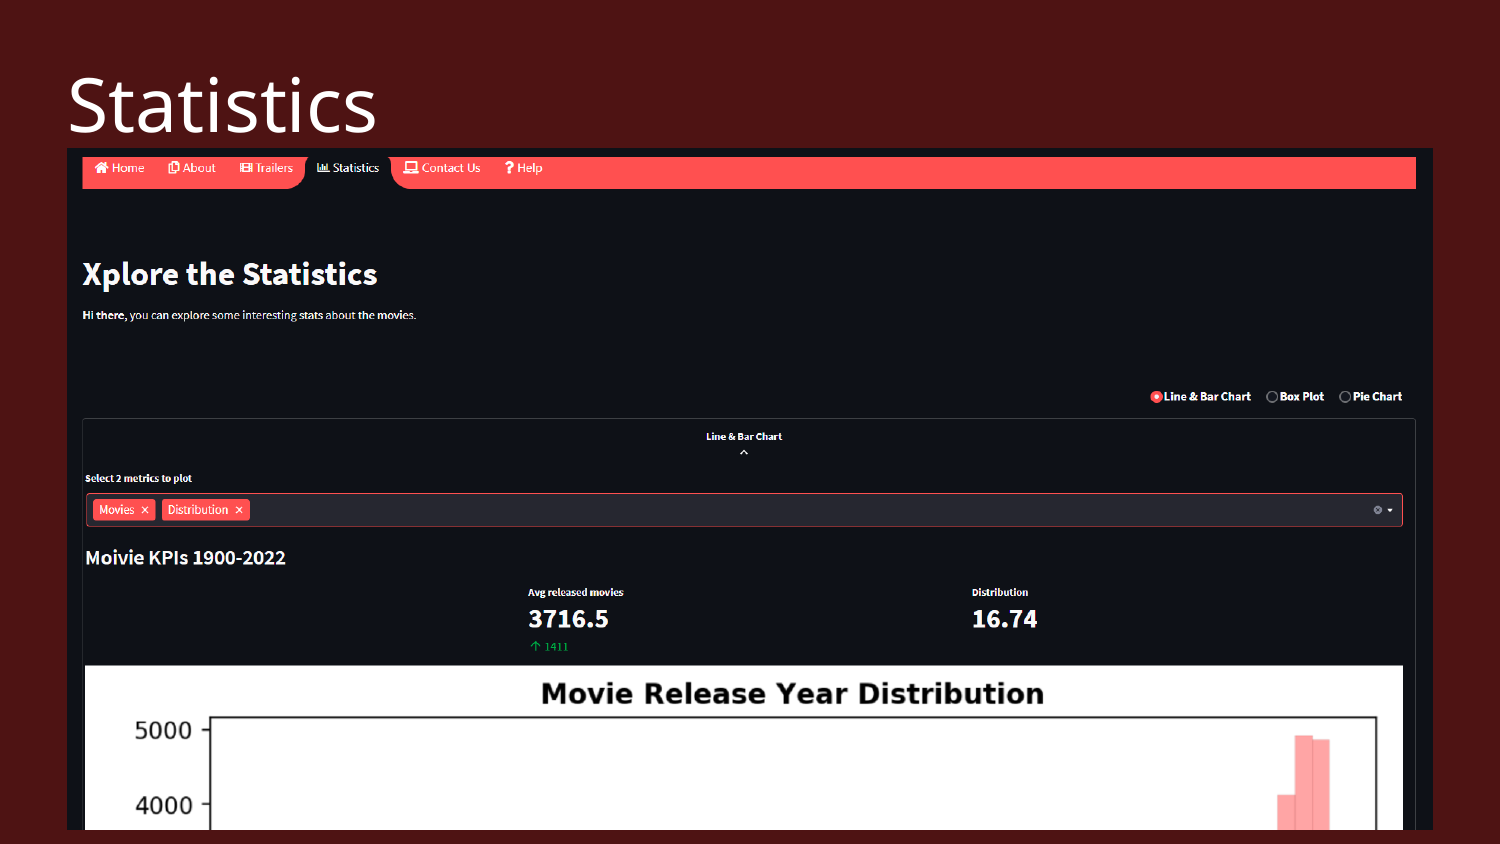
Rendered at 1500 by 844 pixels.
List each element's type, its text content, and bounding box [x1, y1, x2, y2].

title Statistics [67, 67, 737, 147]
picture [67, 147, 1433, 831]
